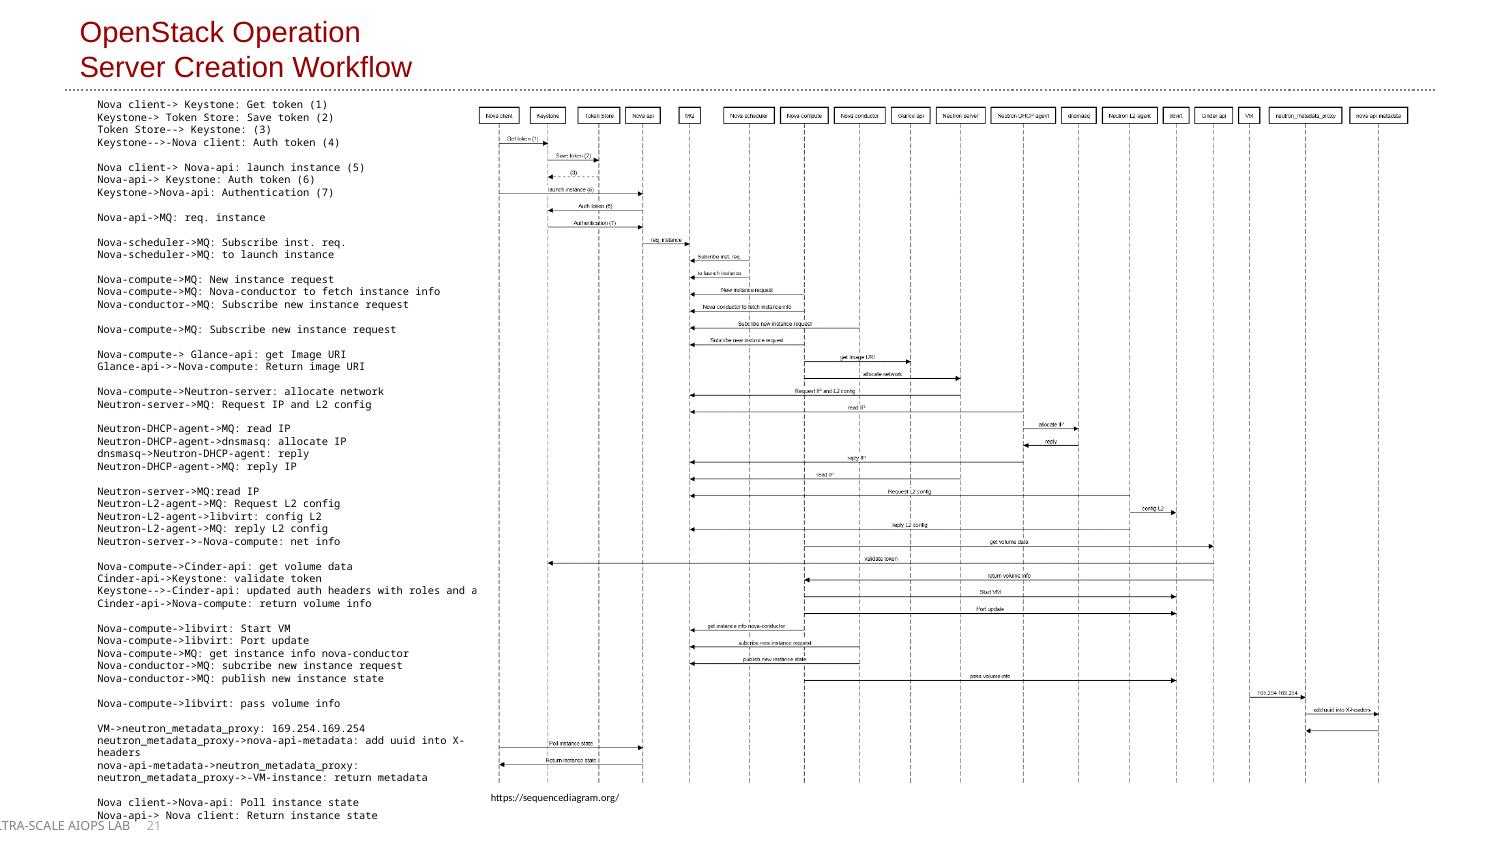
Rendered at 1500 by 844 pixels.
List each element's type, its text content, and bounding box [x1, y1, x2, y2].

picture [476, 103, 1416, 783]
text_box https://sequencediagram.org/ [475, 789, 635, 811]
text_box Nova client-> Keystone: Get token (1) Keystone-> Token Store: Save token (2) Token Store--> Keystone: (3) Keystone-->-Nova client: Auth token (4) Nova client-> Nova-api: launch instance (5) Nova-api-> Keystone: Auth token (6) Keystone->Nova-api: Authentication (7) Nova-api->MQ: req. instance Nova-scheduler->MQ: Subscribe inst. req. Nova-scheduler->MQ: to launch instance Nova-compute->MQ: New instance request Nova-compute->MQ: Nova-conductor to fetch instance info Nova-conductor->MQ: Subscribe new instance request Nova-compute->MQ: Subscribe new instance request Nova-compute-> Glance-api: get Image URI Glance-api->-Nova-compute: Return image URI Nova-compute->Neutron-server: allocate network Neutron-server->MQ: Request IP and L2 config Neutron-DHCP-agent->MQ: read IP Neutron-DHCP-agent->dnsmasq: allocate IP dnsmasq->Neutron-DHCP-agent: reply Neutron-DHCP-agent->MQ: reply IP Neutron-server->MQ:read IP Neutron-L2-agent->MQ: Request L2 config Neutron-L2-agent->libvirt: config L2 Neutron-L2-agent->MQ: reply L2 config Neutron-server->-Nova-compute: net info Nova-compute->Cinder-api: get volume data Cinder-api->Keystone: validate token Keystone-->-Cinder-api: updated auth headers with roles and acl Cinder-api->Nova-compute: return volume info Nova-compute->libvirt: Start VM Nova-compute->libvirt: Port update Nova-compute->MQ: get instance info nova-conductor Nova-conductor->MQ: subcribe new instance request Nova-conductor->MQ: publish new instance state Nova-compute->libvirt: pass volume info VM->neutron_metadata_proxy: 169.254.169.254 neutron_metadata_proxy->nova-api-metadata: add uuid into X-headers nova-api-metadata->neutron_metadata_proxy: neutron_metadata_proxy->-VM-instance: return metadata Nova client->Nova-api: Poll instance state Nova-api-> Nova client: Return instance state [82, 91, 523, 829]
title OpenStack Operation Server Creation Workflow [64, 0, 1435, 91]
